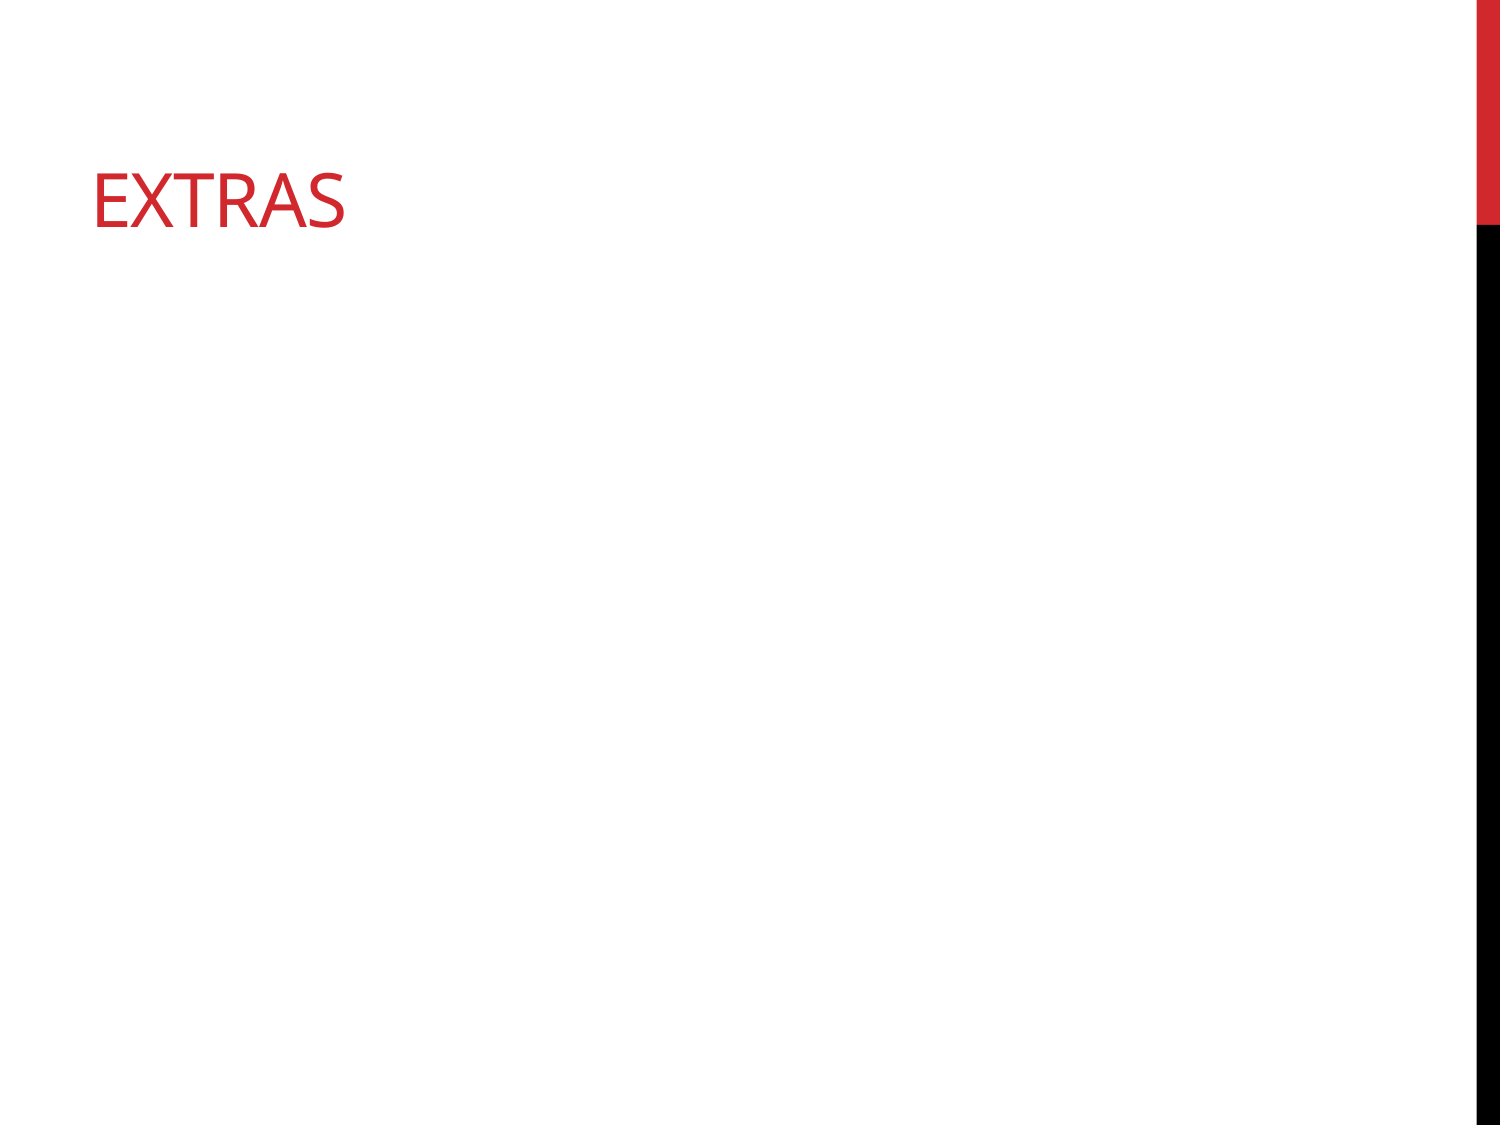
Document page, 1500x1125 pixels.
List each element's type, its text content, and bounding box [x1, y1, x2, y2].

title extras [75, 25, 1025, 250]
